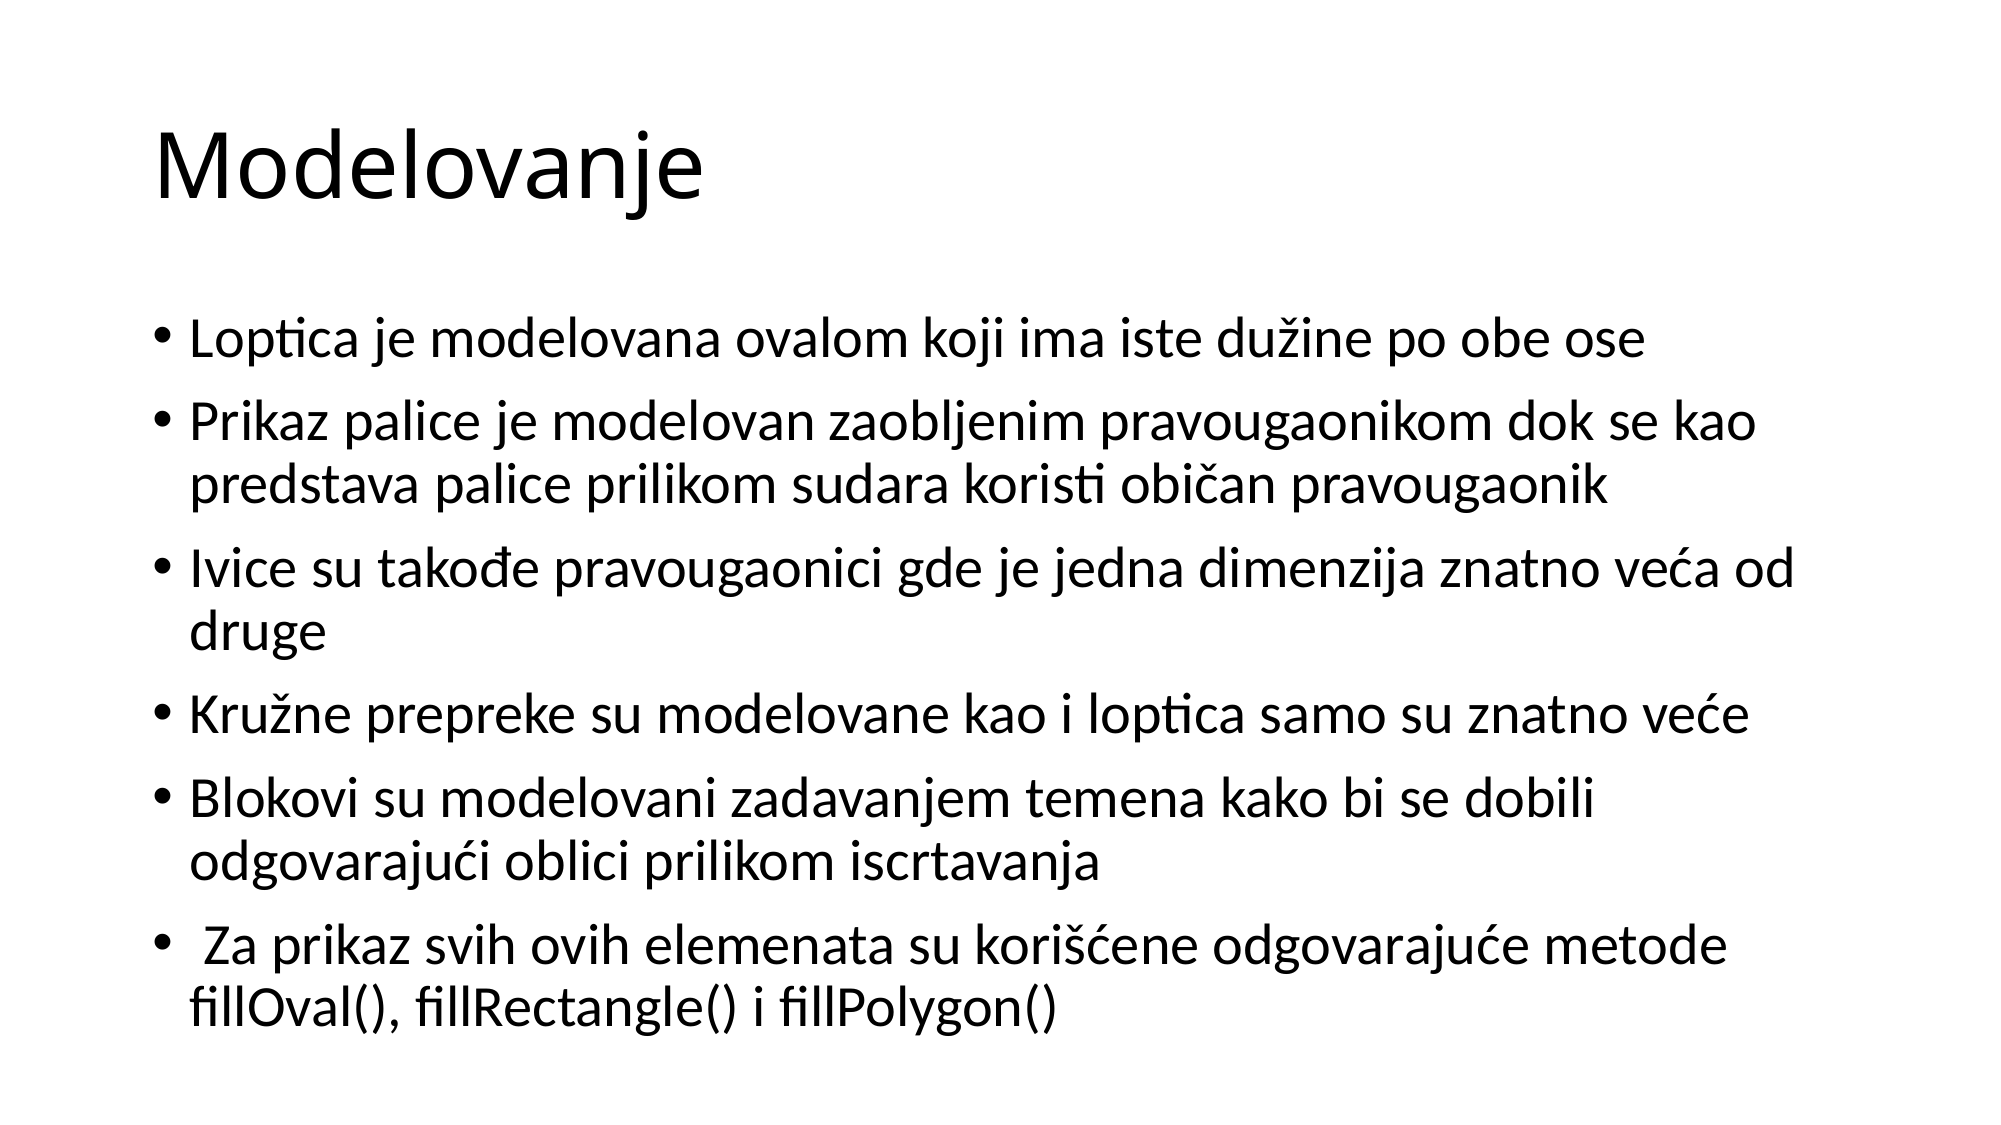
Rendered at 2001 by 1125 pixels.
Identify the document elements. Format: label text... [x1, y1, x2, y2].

title Modelovanje [137, 59, 1863, 278]
list Loptica je modelovana ovalom koji ima iste dužine po obe ose Prikaz palice je modelovan zaobljenim pravougaonikom dok se kao predstava palice prilikom sudara koristi običan pravougaonik Ivice su takođe pravougaonici gde je jedna dimenzija znatno veća od druge Kružne prepreke su modelovane kao i loptica samo su znatno veće Blokovi su modelovani zadavanjem temena kako bi se dobili odgovarajući oblici prilikom iscrtavanja Za prikaz svih ovih elemenata su korišćene odgovarajuće metode fillOval(), fillRectangle() i fillPolygon() [137, 299, 1863, 1102]
